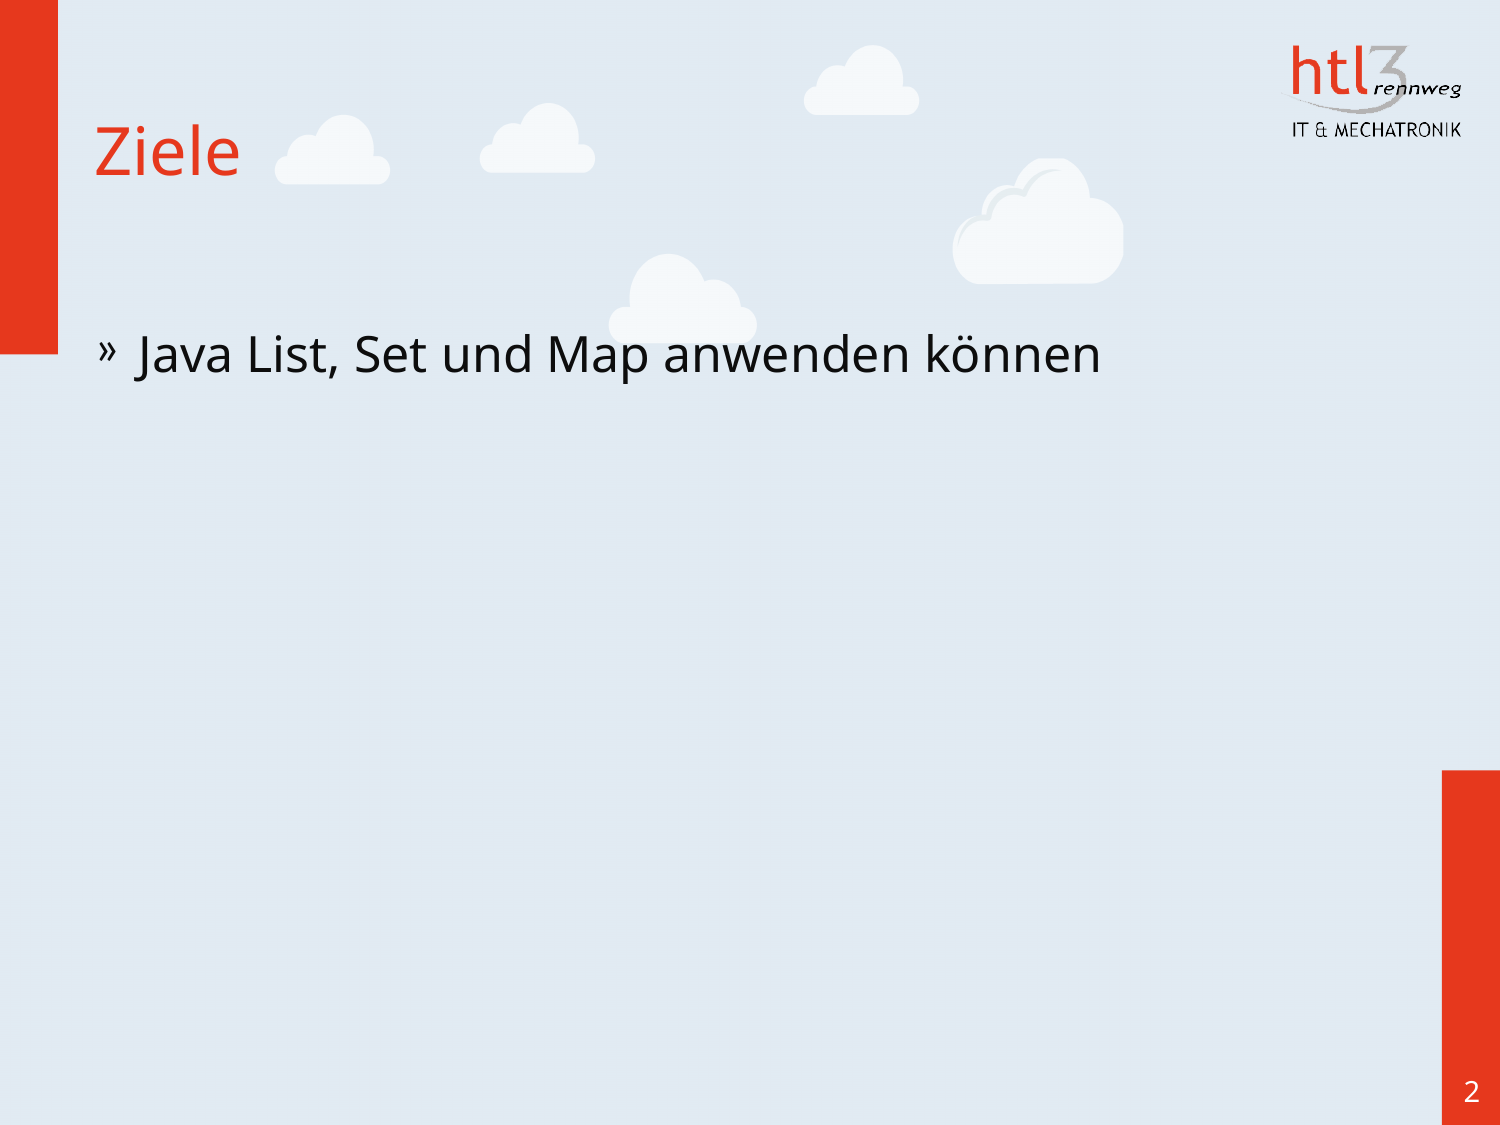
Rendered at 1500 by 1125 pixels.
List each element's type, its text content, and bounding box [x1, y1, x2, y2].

picture [0, 0, 1500, 1125]
list Java List, Set und Map anwenden können [79, 314, 1459, 1034]
title Ziele [79, 101, 1282, 197]
